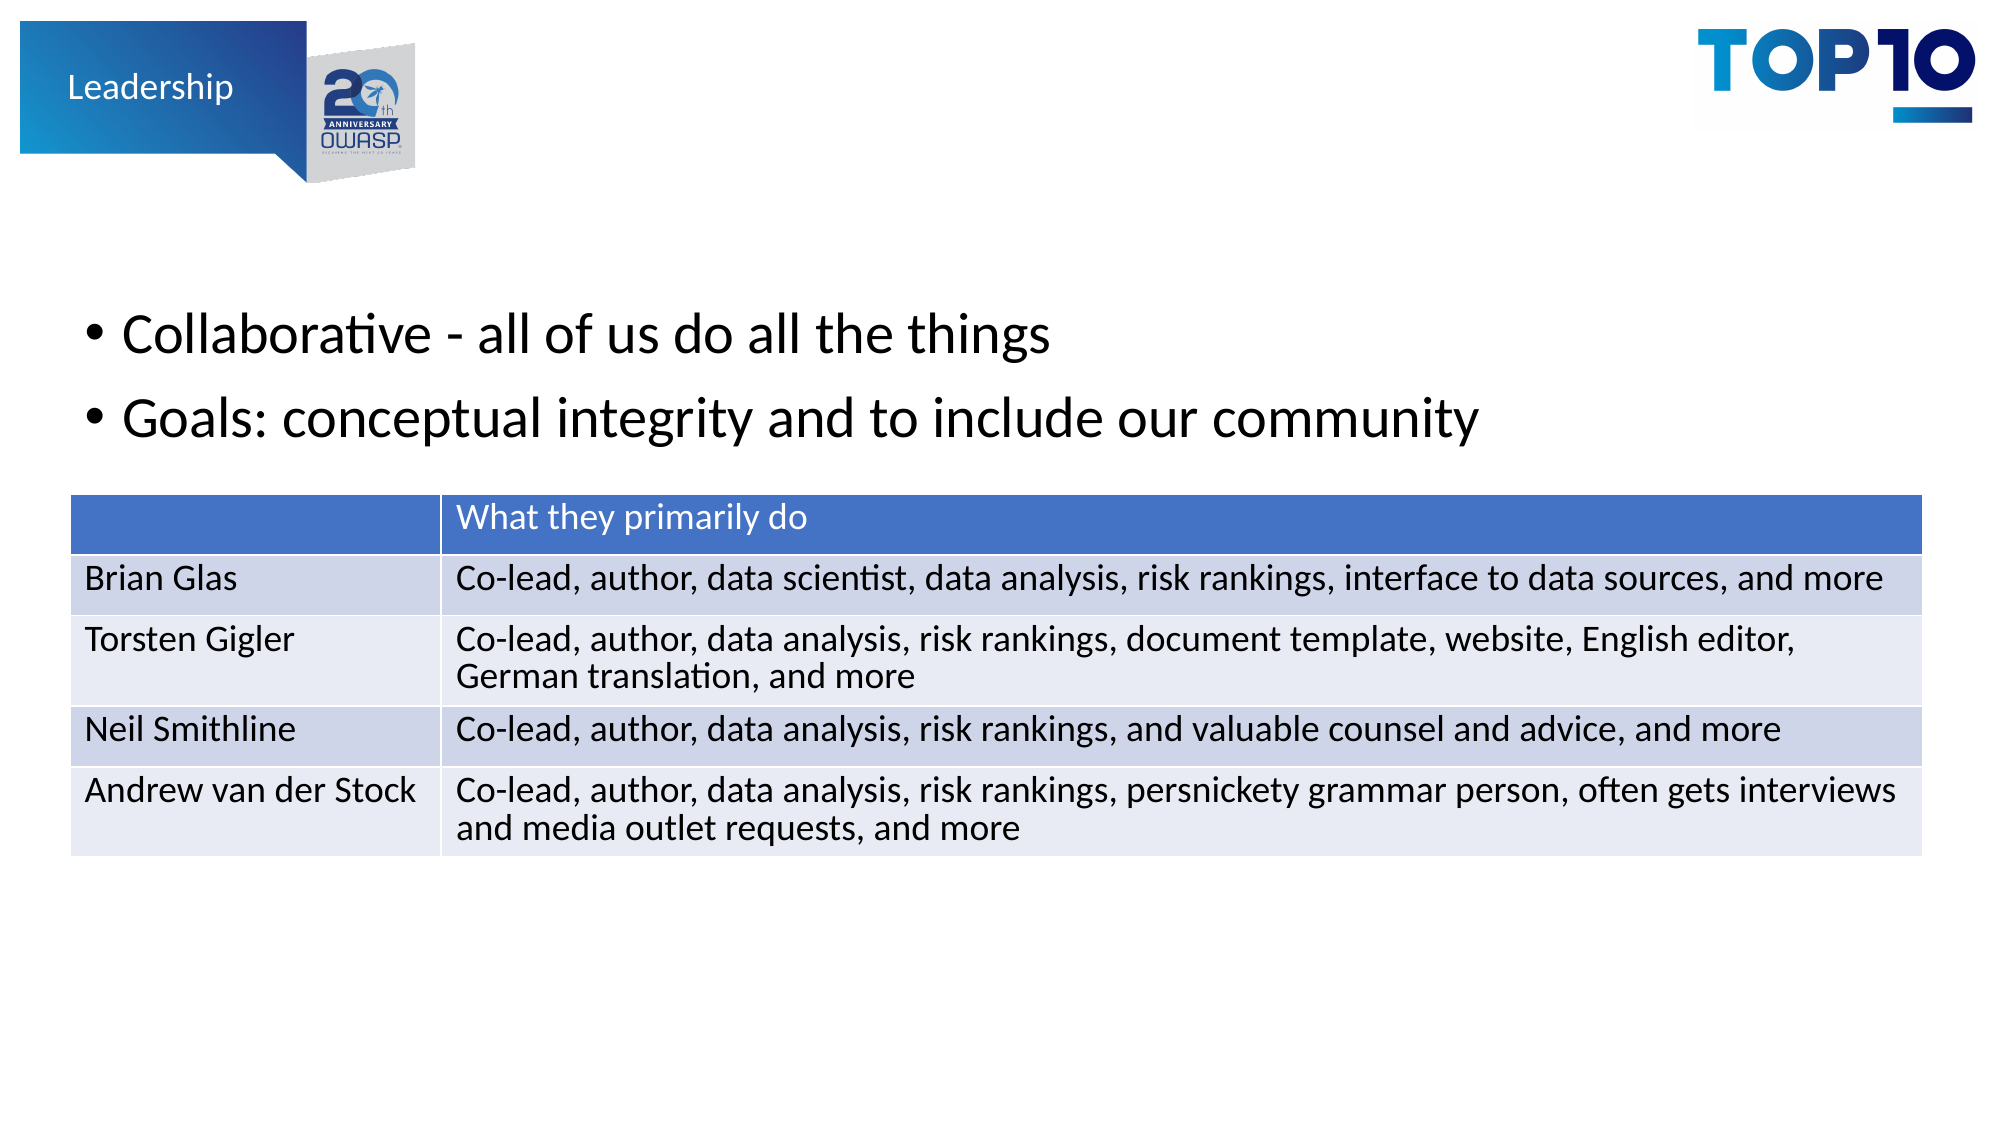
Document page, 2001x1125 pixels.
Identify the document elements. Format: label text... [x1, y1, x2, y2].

table_cell Co-lead, author, data analysis, risk rankings, document template, website, English editor, German translation, and more [442, 616, 1922, 705]
table_header [71, 495, 440, 554]
picture [1692, 20, 1980, 131]
table_cell Co-lead, author, data scientist, data analysis, risk rankings, interface to data sources, and more [442, 556, 1922, 615]
table_cell Torsten Gigler [71, 616, 440, 705]
list Collaborative - all of us do all the things Goals: conceptual integrity and to include our community [69, 295, 1931, 1010]
table_header What they primarily do [442, 495, 1922, 554]
table_cell Co-lead, author, data analysis, risk rankings, and valuable counsel and advice, and more [442, 707, 1922, 766]
text_box Leadership [52, 54, 249, 115]
table_cell Co-lead, author, data analysis, risk rankings, persnickety grammar person, often gets interviews and media outlet requests, and more [442, 768, 1922, 856]
table_cell Neil Smithline [71, 707, 440, 766]
table_cell Andrew van der Stock [71, 768, 440, 856]
table_cell Brian Glas [71, 556, 440, 615]
